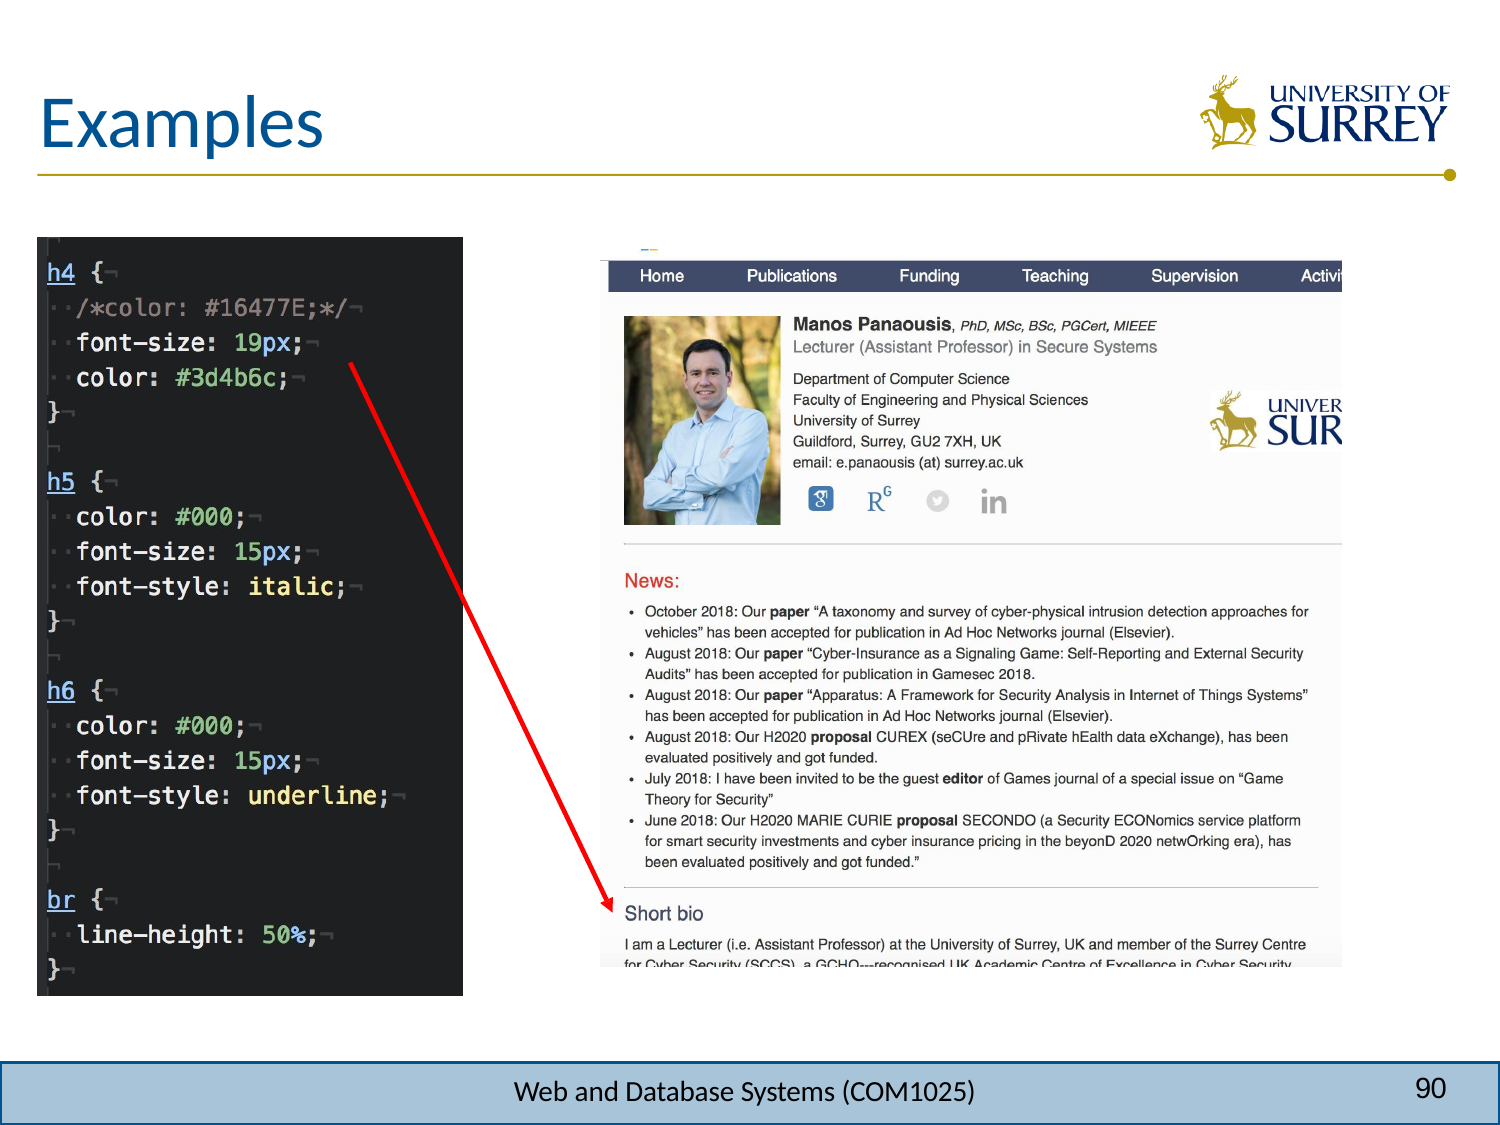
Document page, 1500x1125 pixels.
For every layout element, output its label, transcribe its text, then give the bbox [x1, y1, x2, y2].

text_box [37, 237, 1342, 997]
picture [1200, 75, 1450, 150]
footer Web and Database Systems (COM1025) [511, 1077, 985, 1125]
text_box [1184, 168, 1457, 182]
title Examples [37, 70, 1184, 236]
slide_number 90 [1408, 1069, 1456, 1125]
